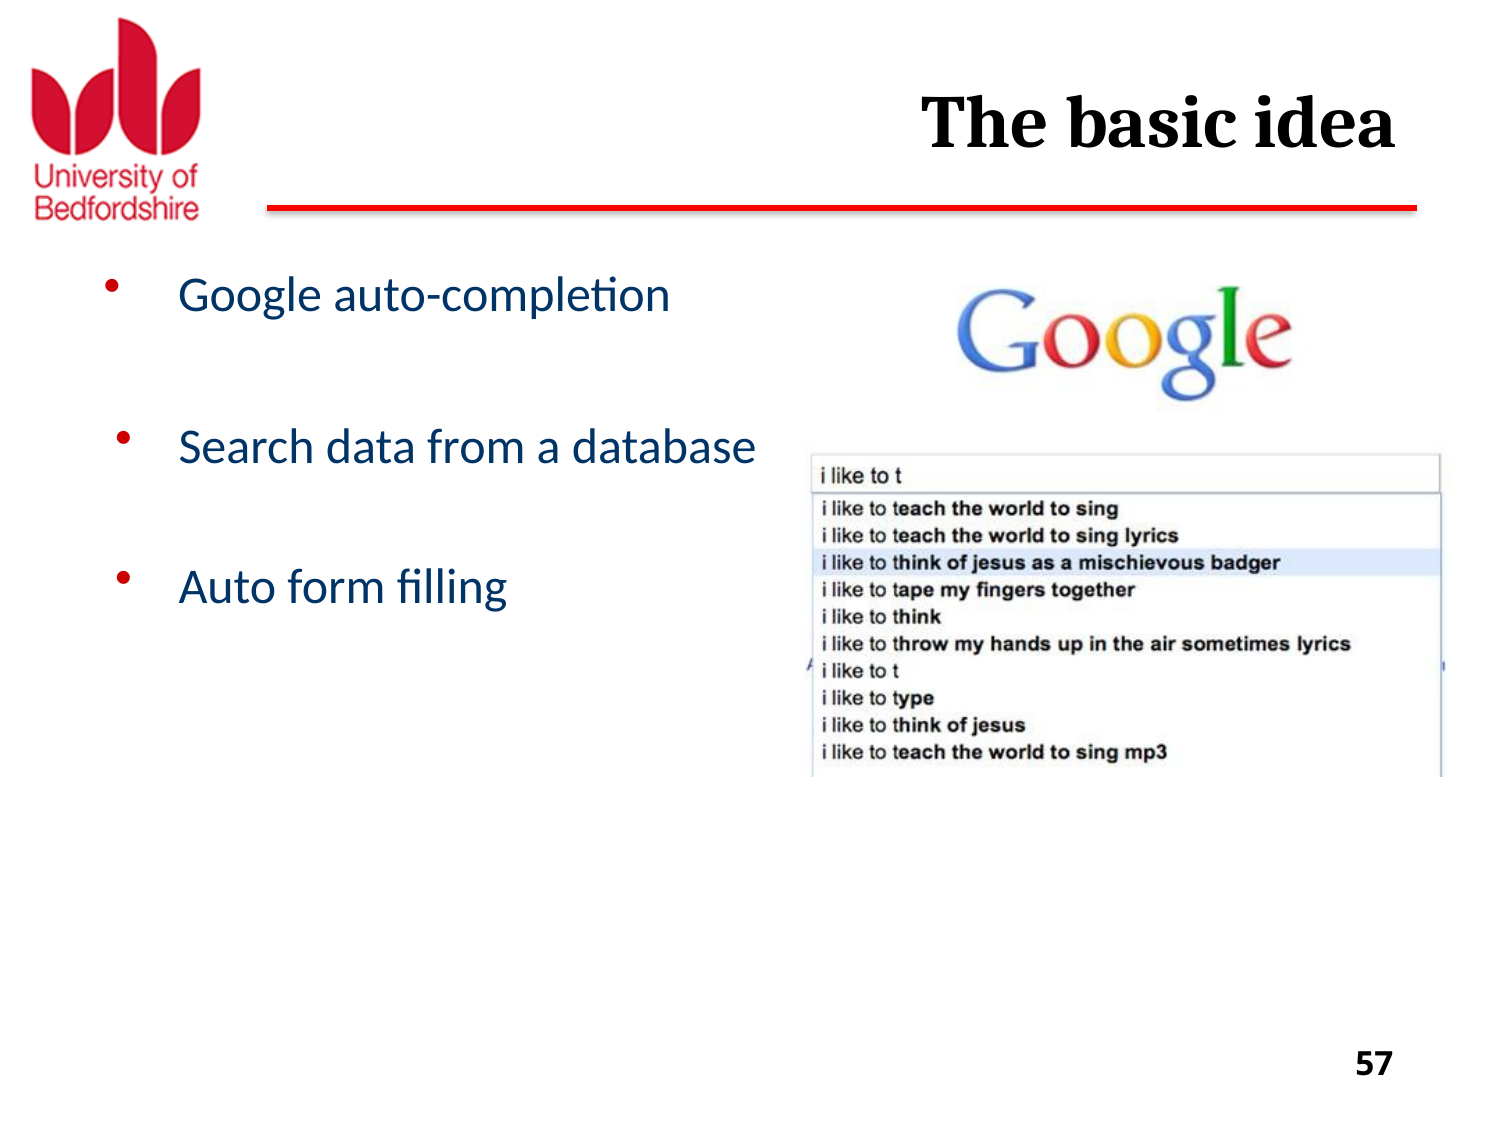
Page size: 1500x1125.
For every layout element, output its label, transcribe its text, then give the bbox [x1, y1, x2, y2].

picture [0, 0, 237, 236]
picture [804, 285, 1453, 777]
text_box Search data from a database Auto form filling [100, 406, 799, 572]
list Google auto-completion [88, 253, 805, 317]
title The basic idea [262, 61, 1413, 174]
